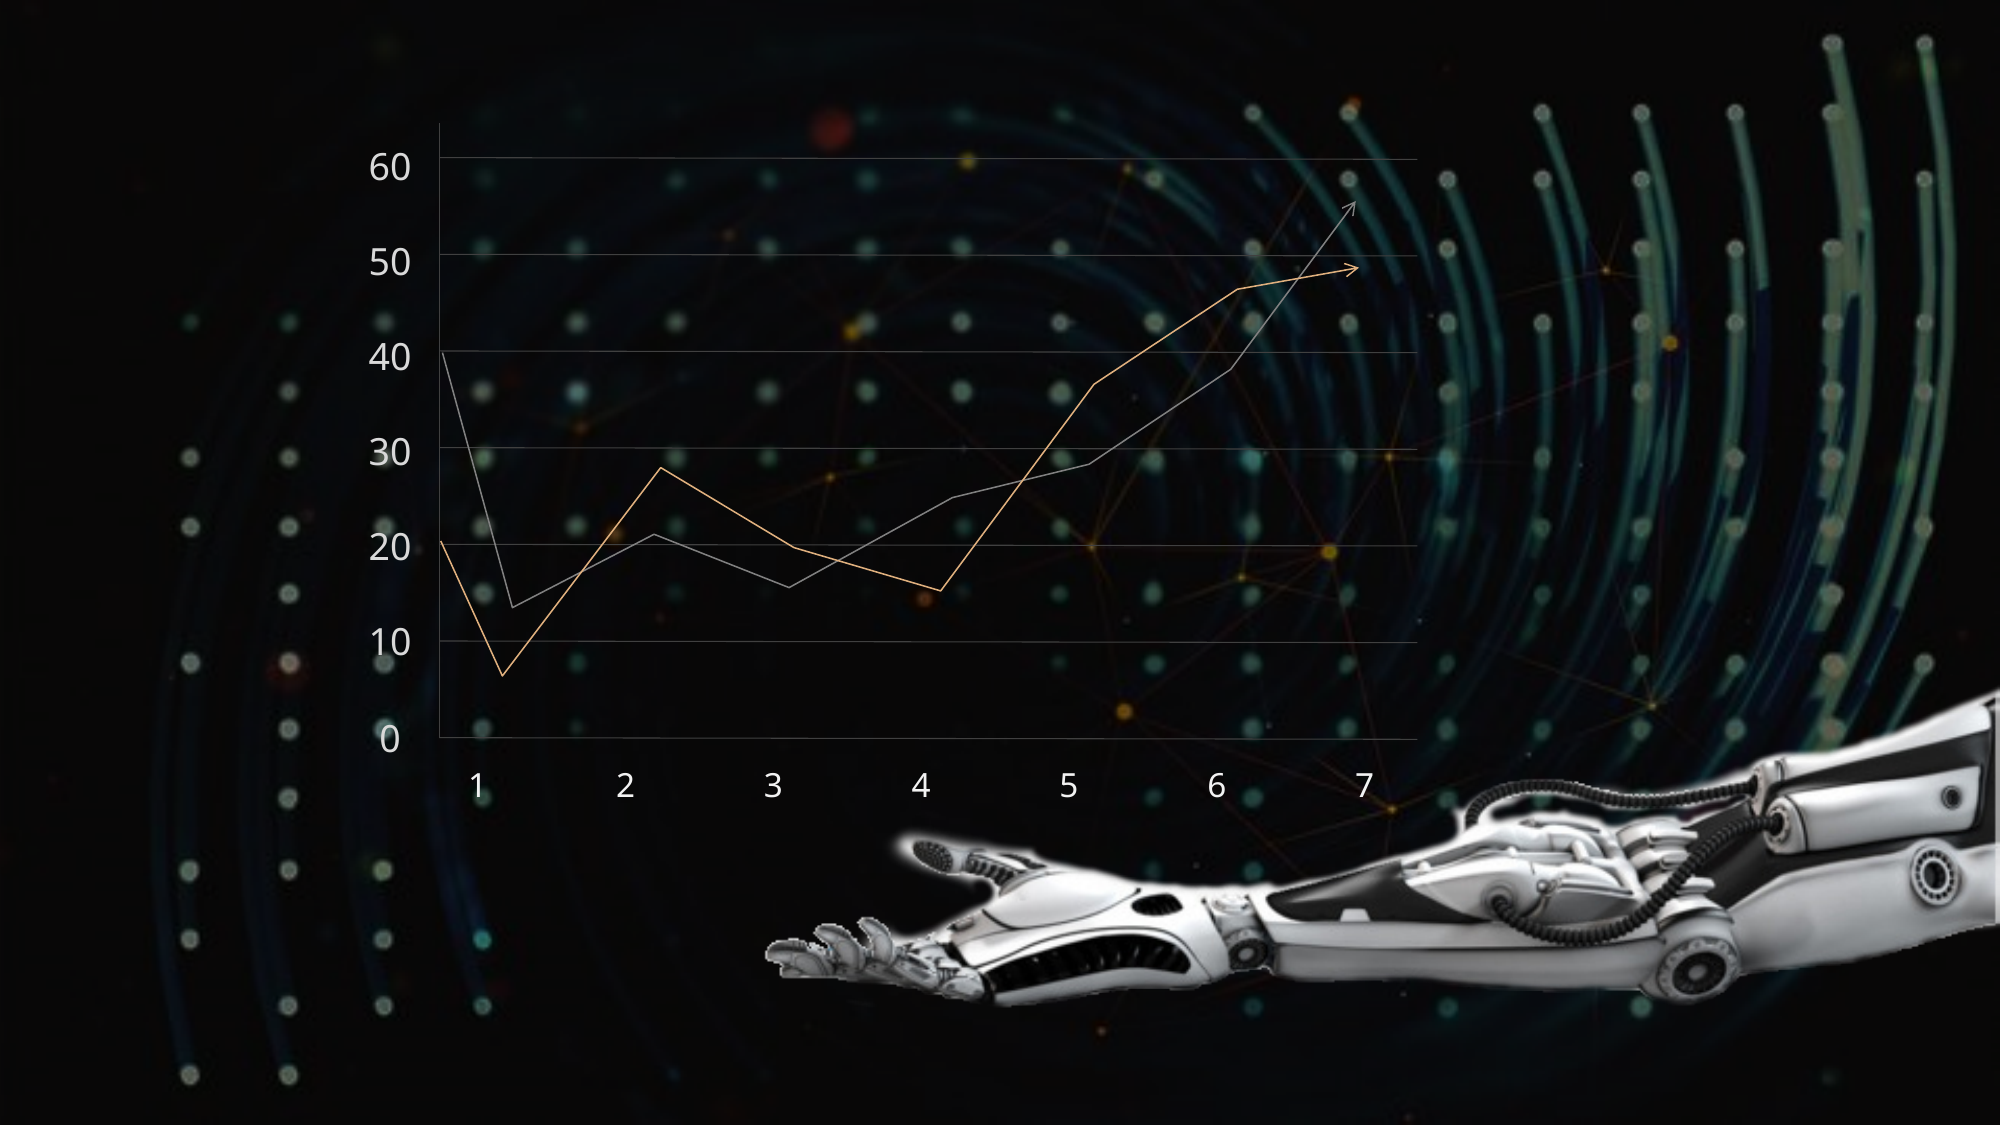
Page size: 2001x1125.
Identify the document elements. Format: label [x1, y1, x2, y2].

picture [0, 0, 2000, 1125]
text_box [355, 122, 1418, 812]
